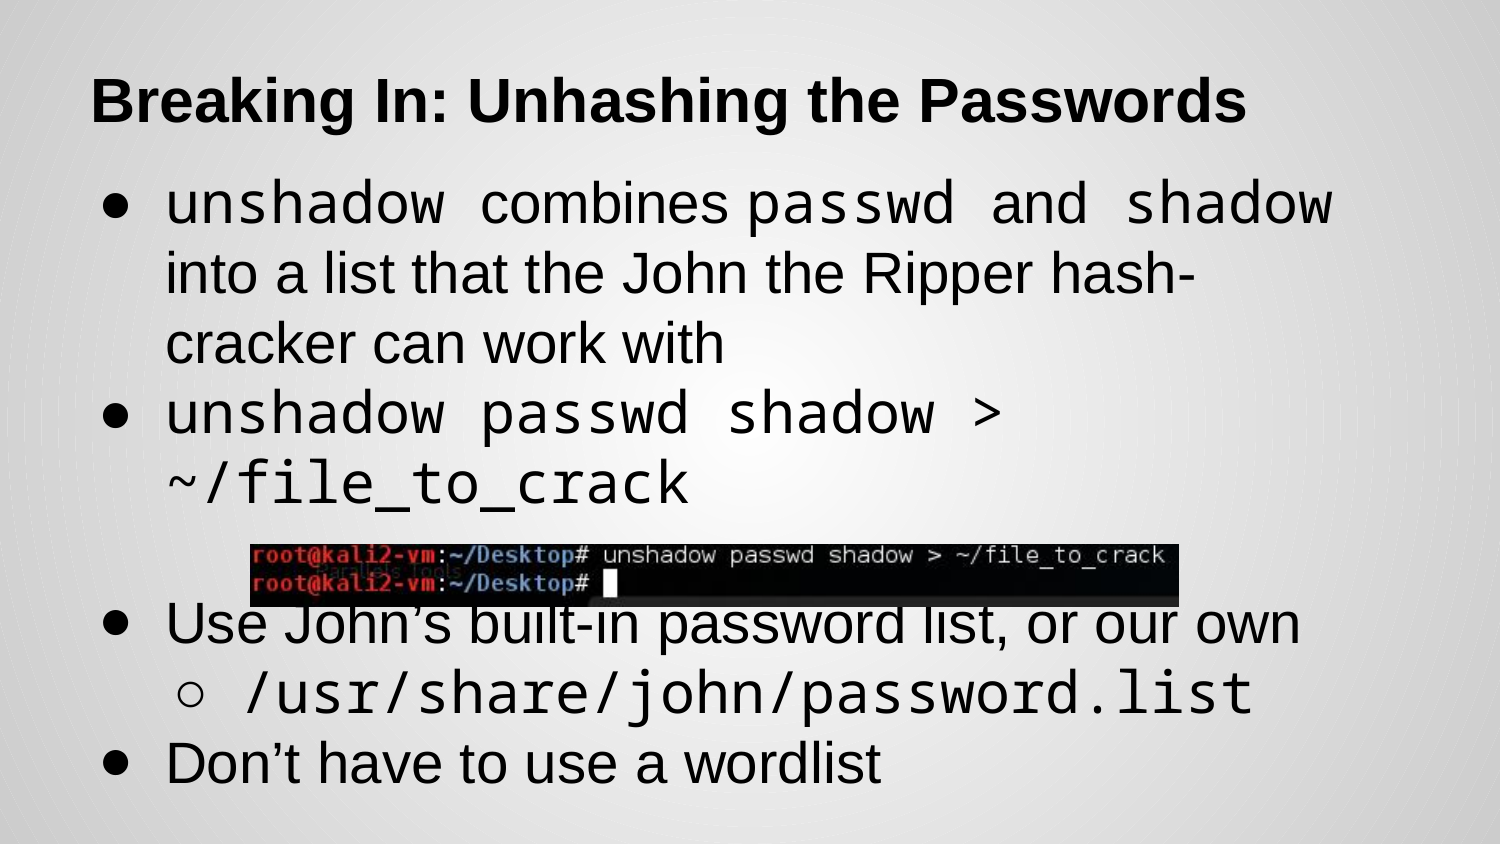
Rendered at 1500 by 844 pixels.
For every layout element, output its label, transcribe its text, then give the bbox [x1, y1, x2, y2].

list unshadow combines passwd and shadow into a list that the John the Ripper hash-cracker can work with unshadow passwd shadow > ~/file_to_crack Use John’s built-in password list, or our own /usr/share/john/password.list Don’t have to use a wordlist [75, 150, 1388, 762]
picture [249, 544, 1179, 607]
title Breaking In: Unhashing the Passwords [75, 9, 1425, 150]
